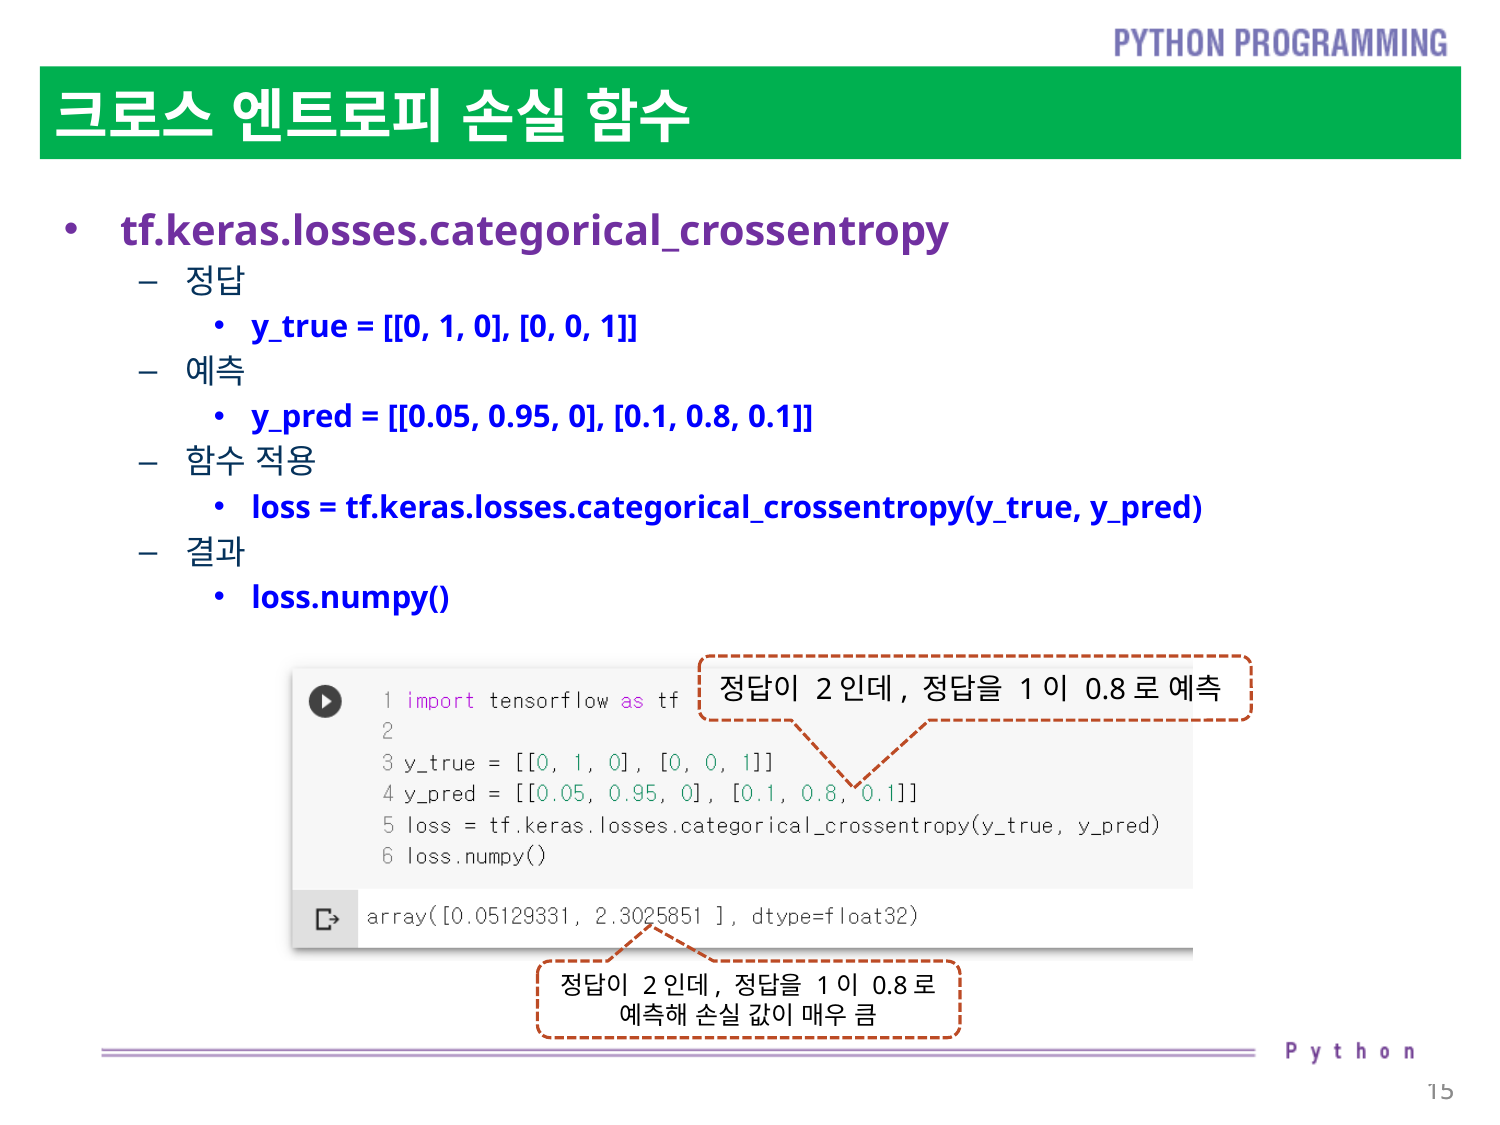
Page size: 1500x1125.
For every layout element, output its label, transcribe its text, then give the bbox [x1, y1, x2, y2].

picture [275, 651, 1193, 962]
picture [18, 1020, 1483, 1084]
text_box 정답이 2인데, 정답을 1이 0.8로 예측 [1196, 653, 1254, 723]
list tf.keras.losses.categorical_crossentropy 정답 y_true = [[0, 1, 0], [0, 0, 1]] 예측 y_pred = [[0.05, 0.95, 0], [0.1, 0.8, 0.1]] 함수 적용 loss = tf.keras.losses.categorical_crossentropy(y_true, y_pred) 결과 loss.numpy() [48, 195, 1461, 1041]
text_box 정답이 2인데, 정답을 1이 0.8로 예측해 손실 값이 매우 큼 [535, 970, 963, 1040]
title 크로스 엔트로피 손실 함수 [39, 76, 1444, 152]
picture [1106, 13, 1462, 66]
slide_number 15 [1119, 1071, 1470, 1112]
